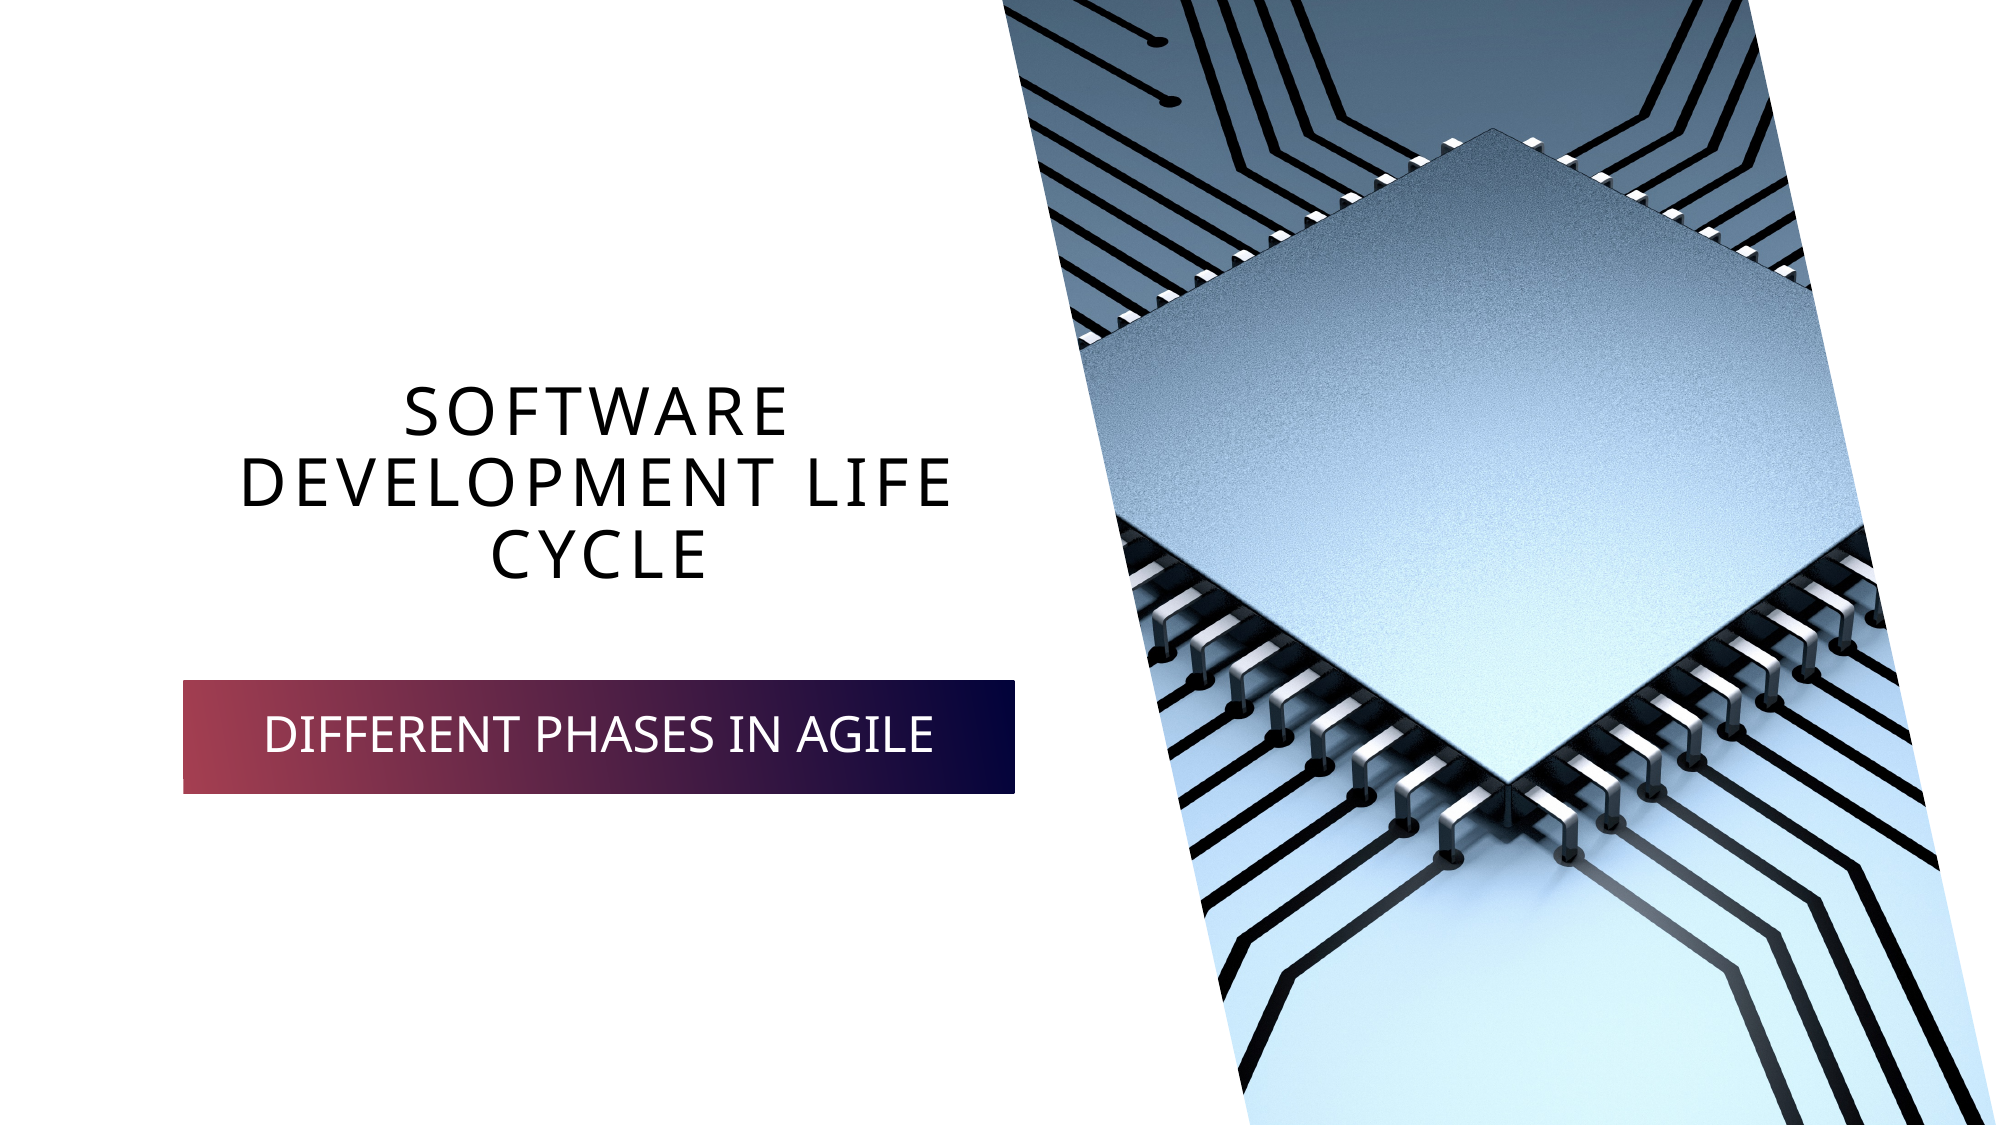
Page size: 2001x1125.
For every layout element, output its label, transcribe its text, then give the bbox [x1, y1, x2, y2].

picture [1001, 0, 1997, 1125]
title Software development life cycle [183, 125, 1001, 601]
subtitle Different phases in agile [183, 680, 1001, 794]
